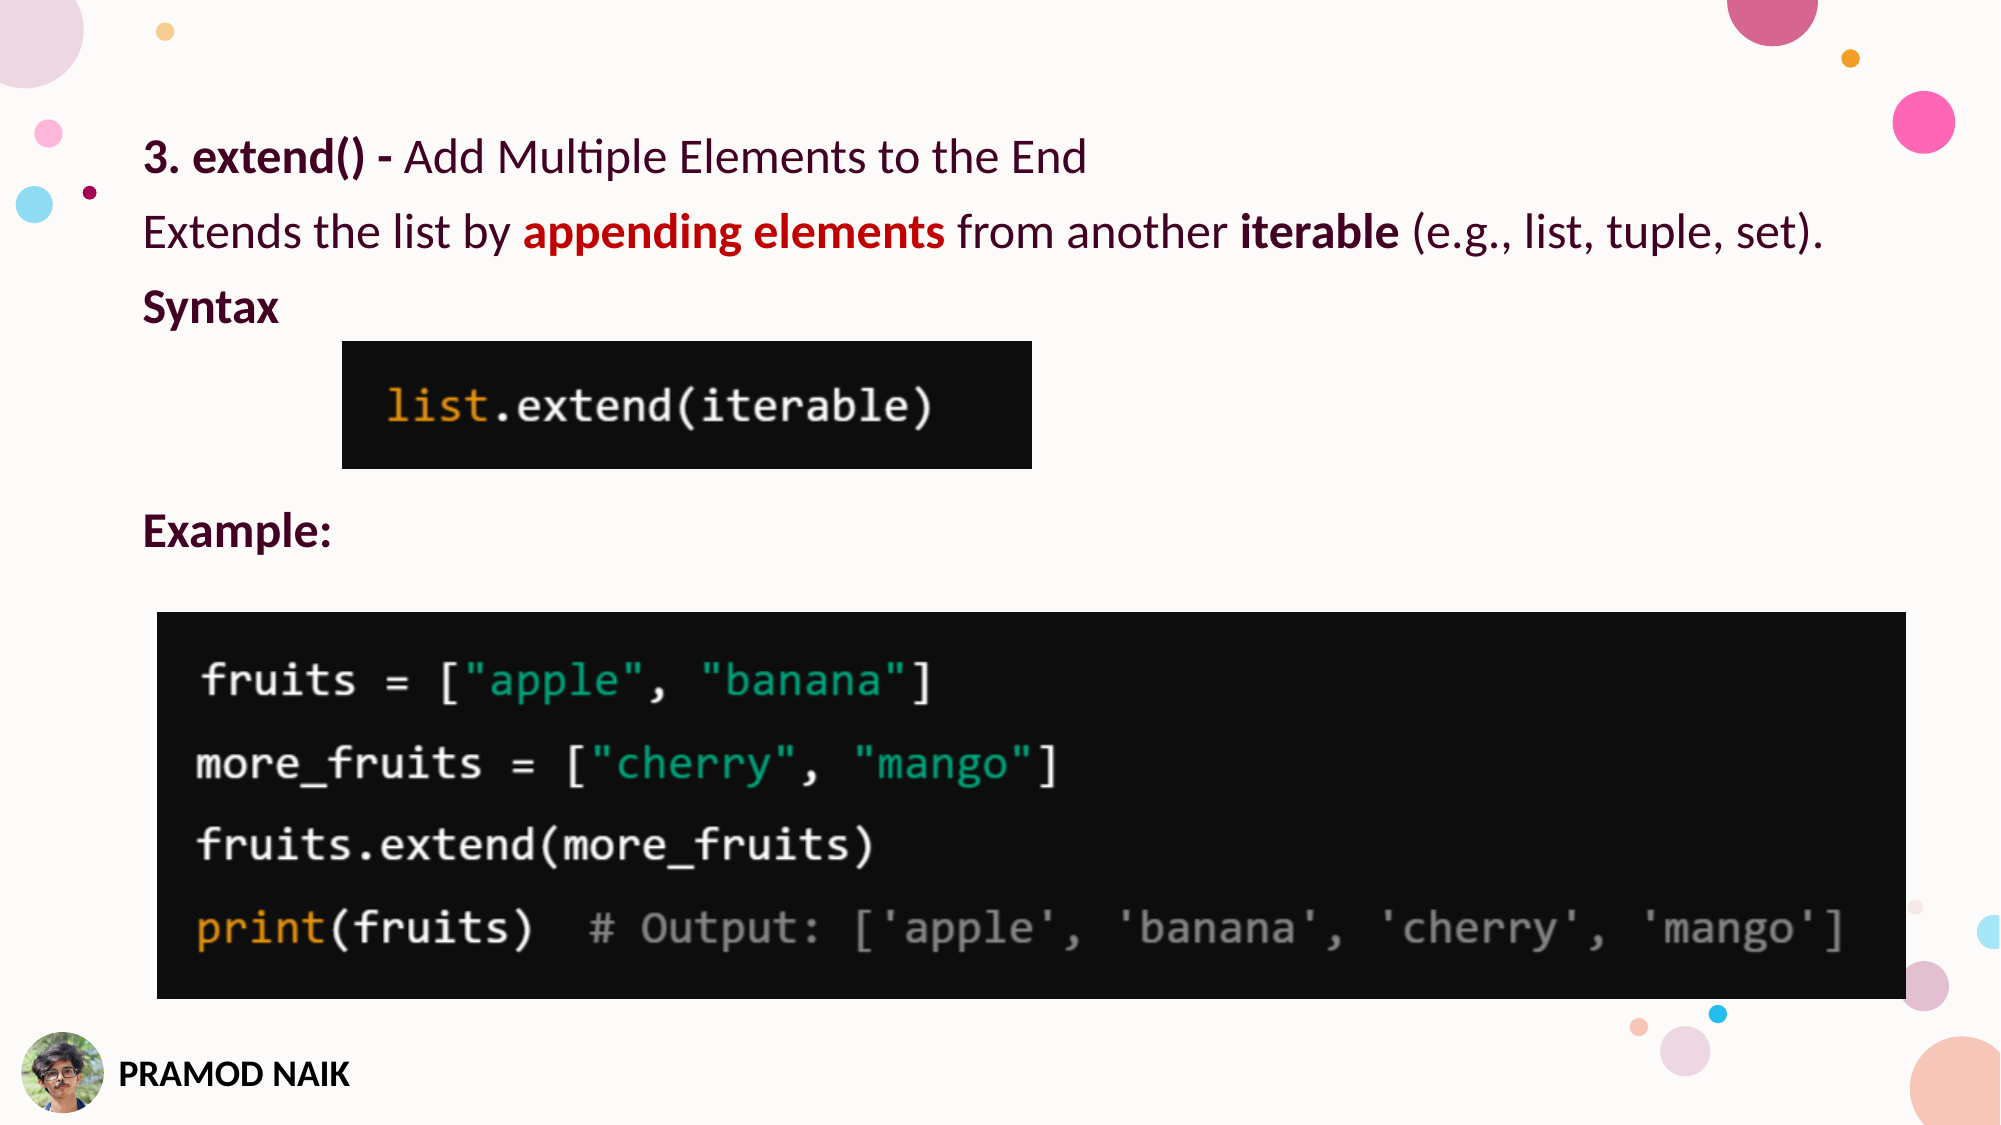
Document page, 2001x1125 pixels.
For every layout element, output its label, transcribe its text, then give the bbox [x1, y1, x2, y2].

picture [157, 612, 1906, 999]
picture [342, 341, 1032, 469]
picture [21, 1031, 104, 1114]
list 3. extend() - Add Multiple Elements to the End Extends the list by appending elements from another iterable (e.g., list, tuple, set). Syntax Example: [127, 123, 1877, 1014]
